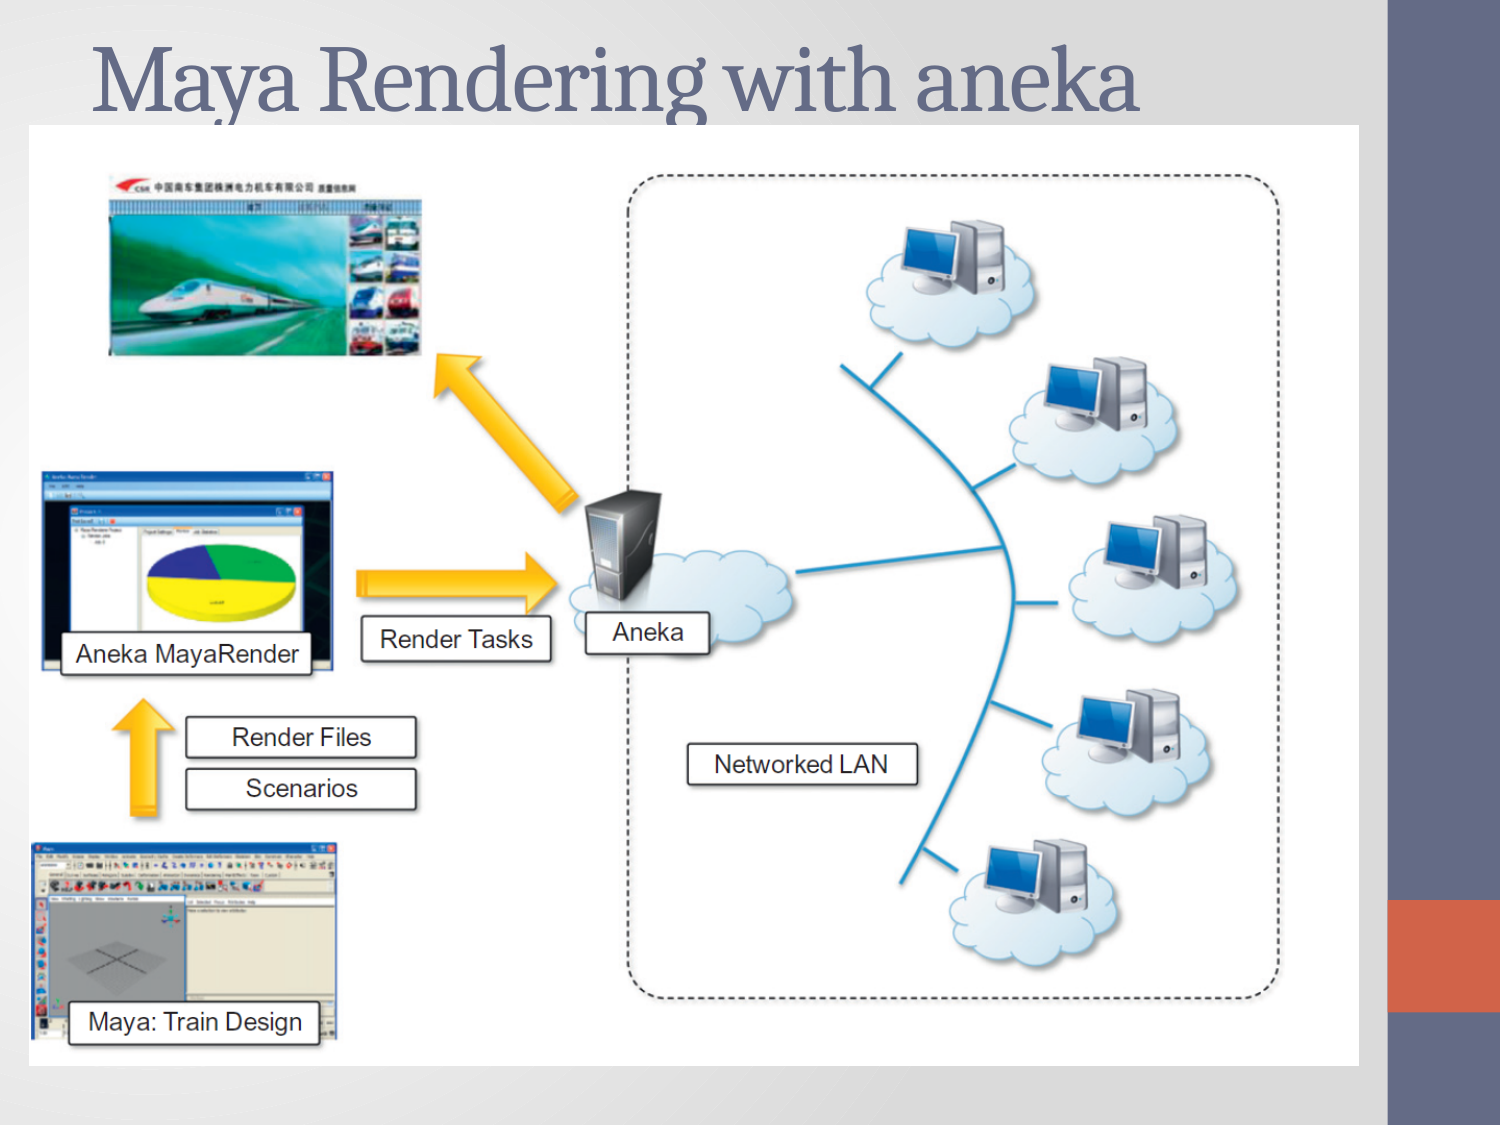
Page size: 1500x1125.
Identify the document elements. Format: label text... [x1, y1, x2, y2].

title Maya Rendering with aneka [75, 45, 1325, 102]
picture [28, 124, 1360, 1067]
